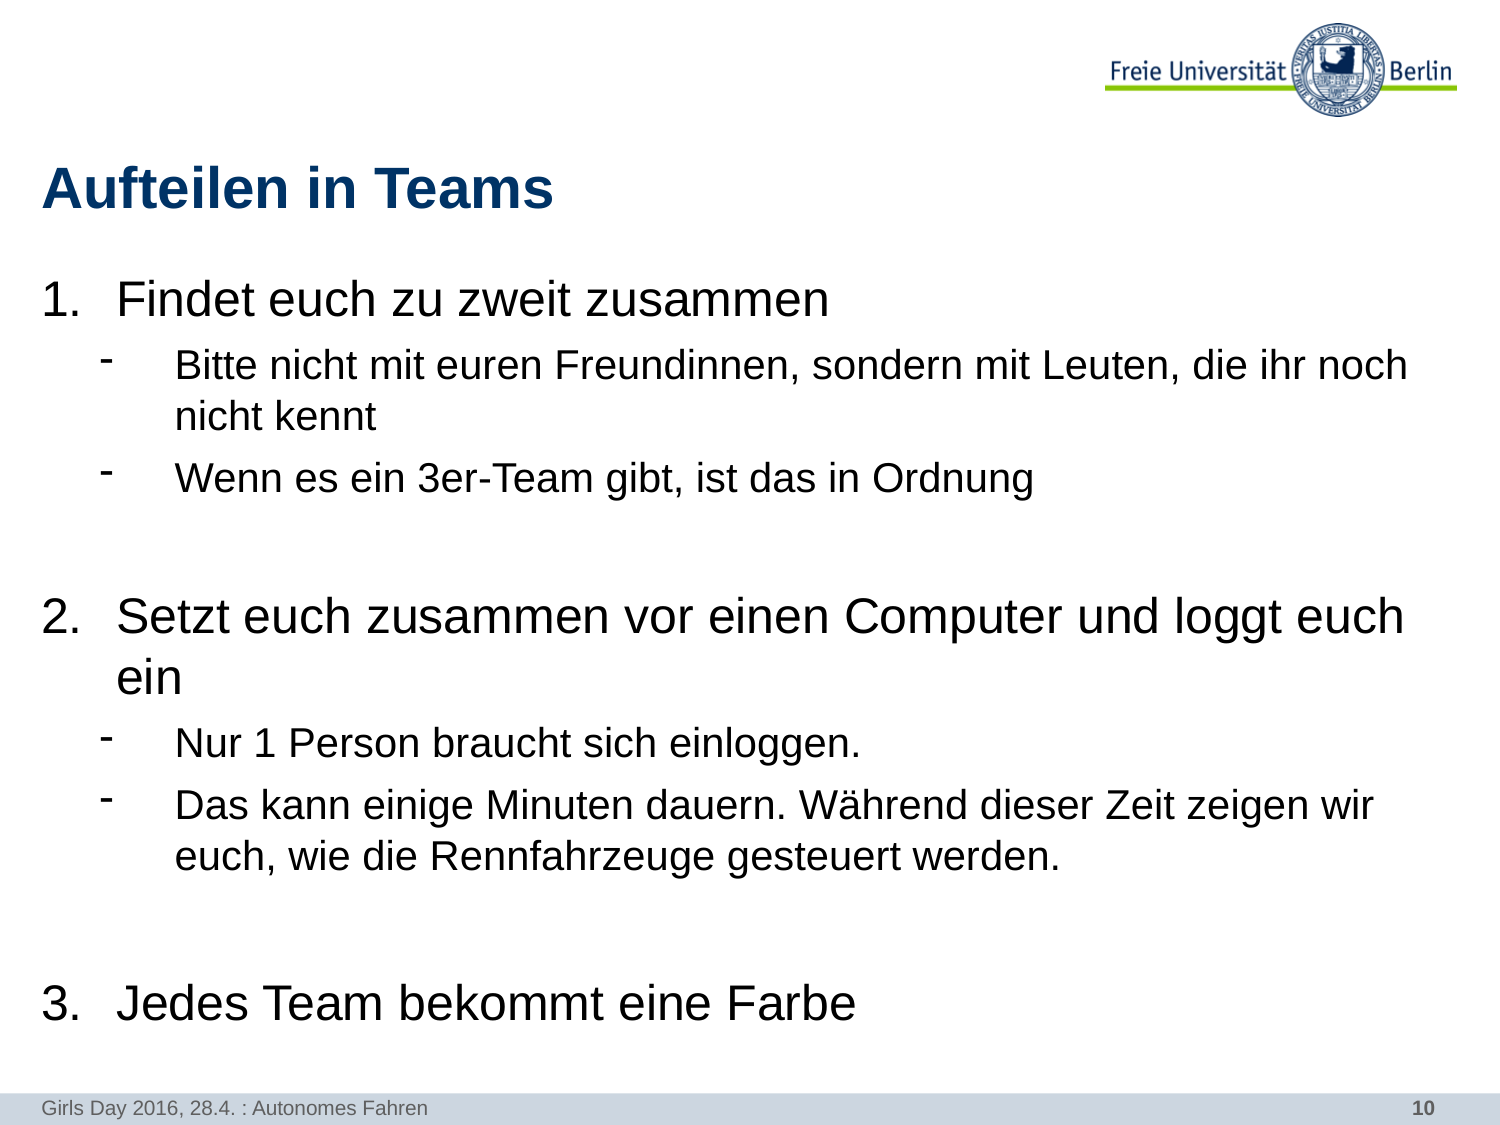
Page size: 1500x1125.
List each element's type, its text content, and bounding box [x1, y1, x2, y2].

picture [1105, 23, 1457, 117]
title Aufteilen in Teams [40, 154, 1460, 226]
footer Girls Day 2016, 28.4. : Autonomes Fahren [40, 1087, 1022, 1125]
list Findet euch zu zweit zusammen Bitte nicht mit euren Freundinnen, sondern mit Leuten, die ihr noch nicht kennt Wenn es ein 3er-Team gibt, ist das in Ordnung Setzt euch zusammen vor einen Computer und loggt euch ein Nur 1 Person braucht sich einloggen. Das kann einige Minuten dauern. Während dieser Zeit zeigen wir euch, wie die Rennfahrzeuge gesteuert werden. Jedes Team bekommt eine Farbe [40, 265, 1460, 1064]
